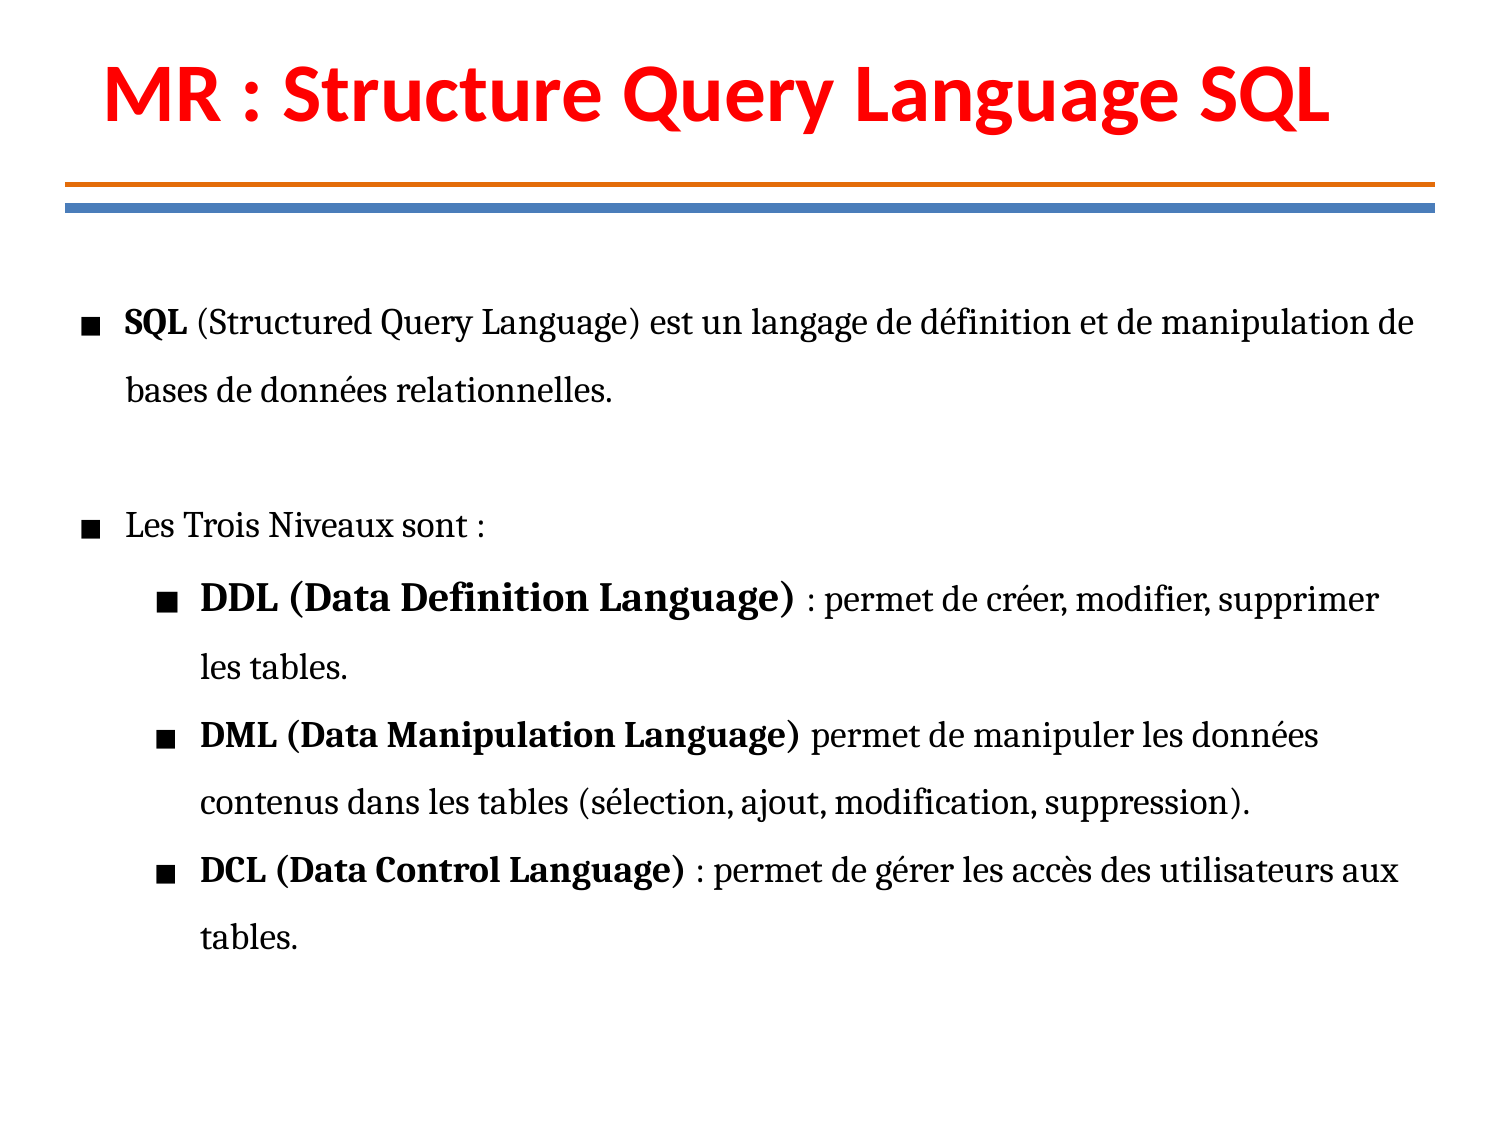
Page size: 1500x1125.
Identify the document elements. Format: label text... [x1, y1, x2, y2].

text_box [64, 184, 1436, 209]
text_box MR : Structure Query Language SQL [87, 30, 1435, 146]
text_box SQL (Structured Query Language) est un langage de définition et de manipulation de bases de données relationnelles. Les Trois Niveaux sont : DDL (Data Definition Language) : permet de créer, modifier, supprimer les tables. DML (Data Manipulation Language) permet de manipuler les données contenus dans les tables (sélection, ajout, modification, suppression). DCL (Data Control Language) : permet de gérer les accès des utilisateurs aux tables. [63, 267, 1436, 1032]
